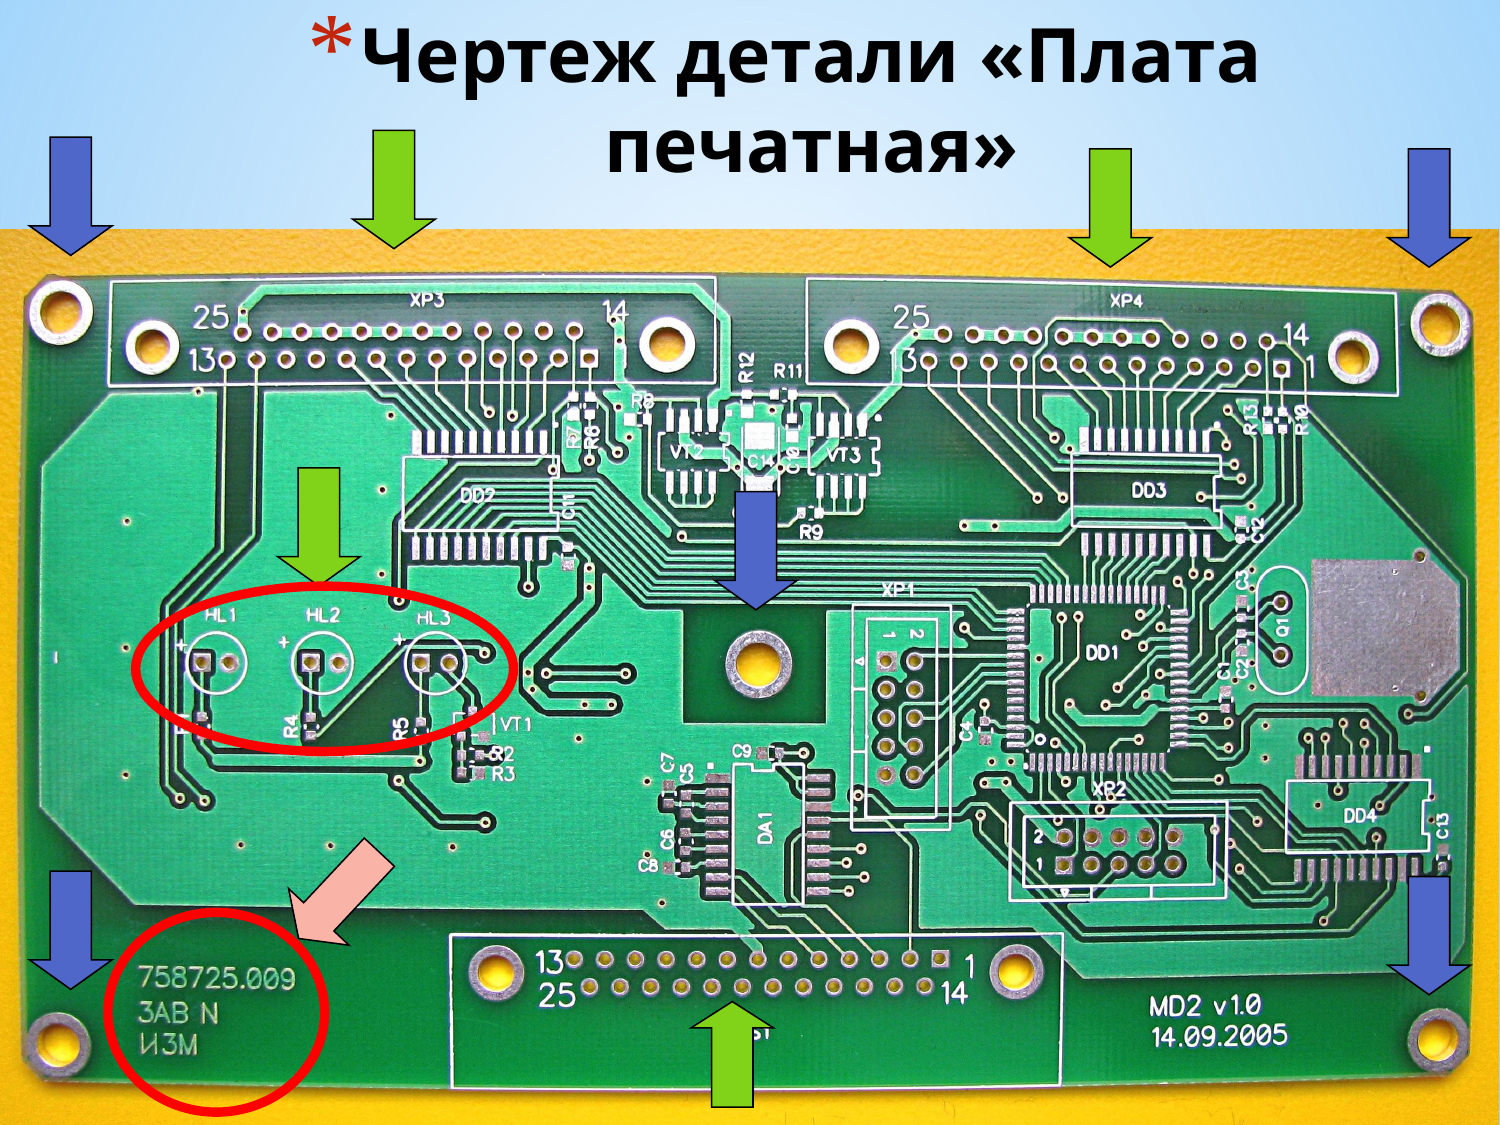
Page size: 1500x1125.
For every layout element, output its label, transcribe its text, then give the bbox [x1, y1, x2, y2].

text_box [352, 130, 436, 228]
text_box [29, 137, 113, 228]
title Чертеж детали «Плата печатная» [123, 0, 1447, 188]
picture [0, 229, 1500, 1125]
text_box [1408, 148, 1450, 228]
text_box [1089, 148, 1132, 228]
